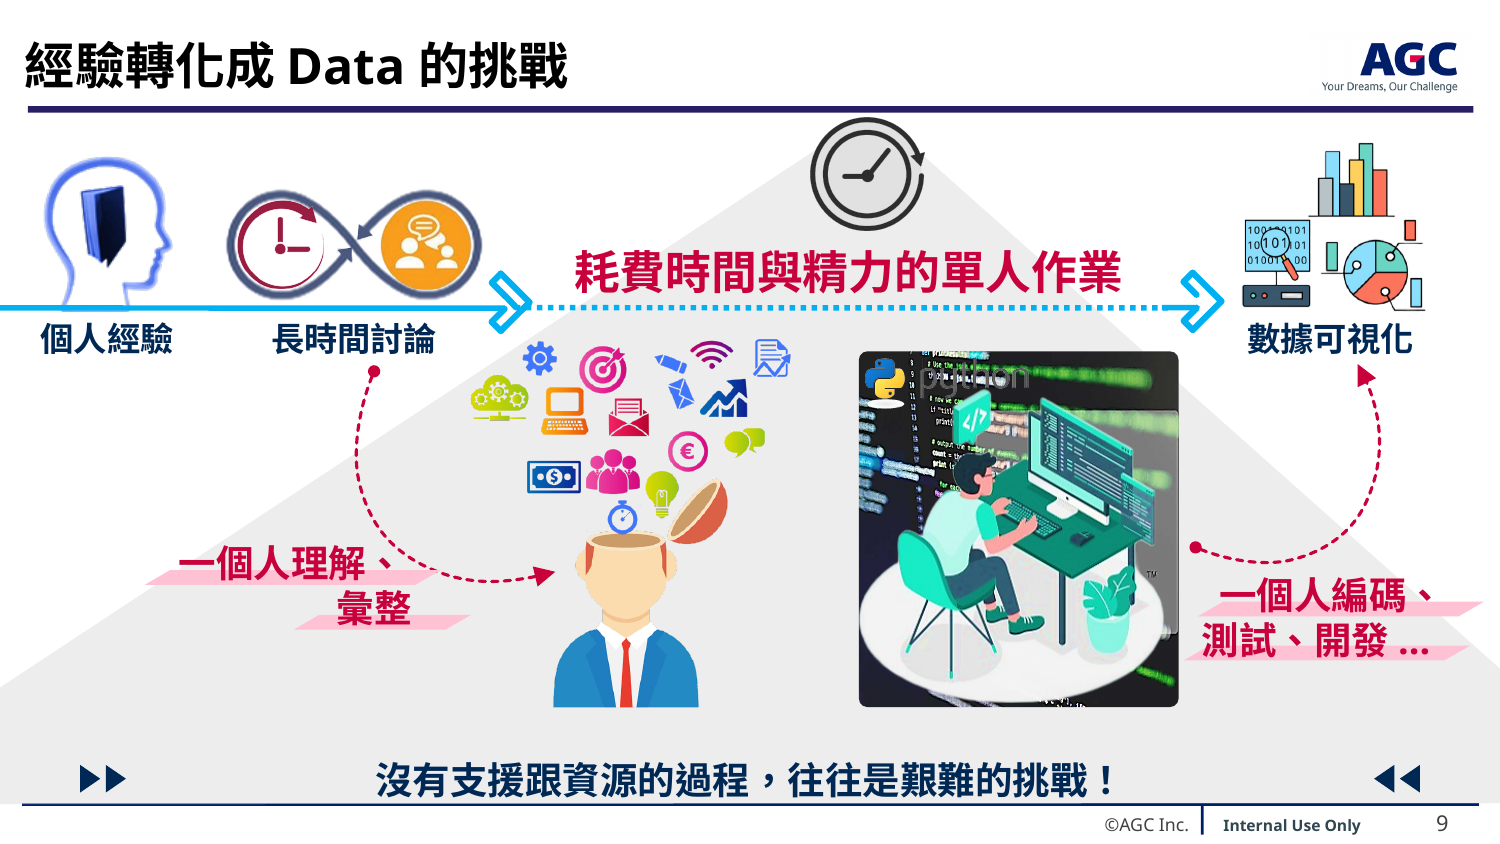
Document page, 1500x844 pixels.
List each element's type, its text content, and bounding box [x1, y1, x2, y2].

text_box 經驗轉化成Data的挑戰 [9, 34, 584, 104]
picture [418, 322, 825, 708]
text_box 耗費時間與精力的單人作業 [559, 236, 1139, 272]
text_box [1183, 564, 1484, 671]
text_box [858, 351, 1179, 708]
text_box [0, 272, 218, 331]
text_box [1374, 764, 1420, 793]
text_box [355, 367, 418, 532]
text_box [144, 532, 472, 639]
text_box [80, 764, 126, 793]
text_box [810, 117, 925, 231]
text_box [1189, 367, 1381, 564]
picture [1306, 27, 1473, 106]
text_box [218, 186, 490, 367]
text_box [1231, 133, 1430, 367]
text_box 沒有支援跟資源的過程，往往是艱難的挑戰！ [360, 749, 1140, 809]
text_box [683, 152, 1016, 236]
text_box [24, 331, 190, 367]
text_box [24, 156, 190, 272]
text_box [0, 331, 1500, 806]
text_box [490, 272, 1222, 331]
